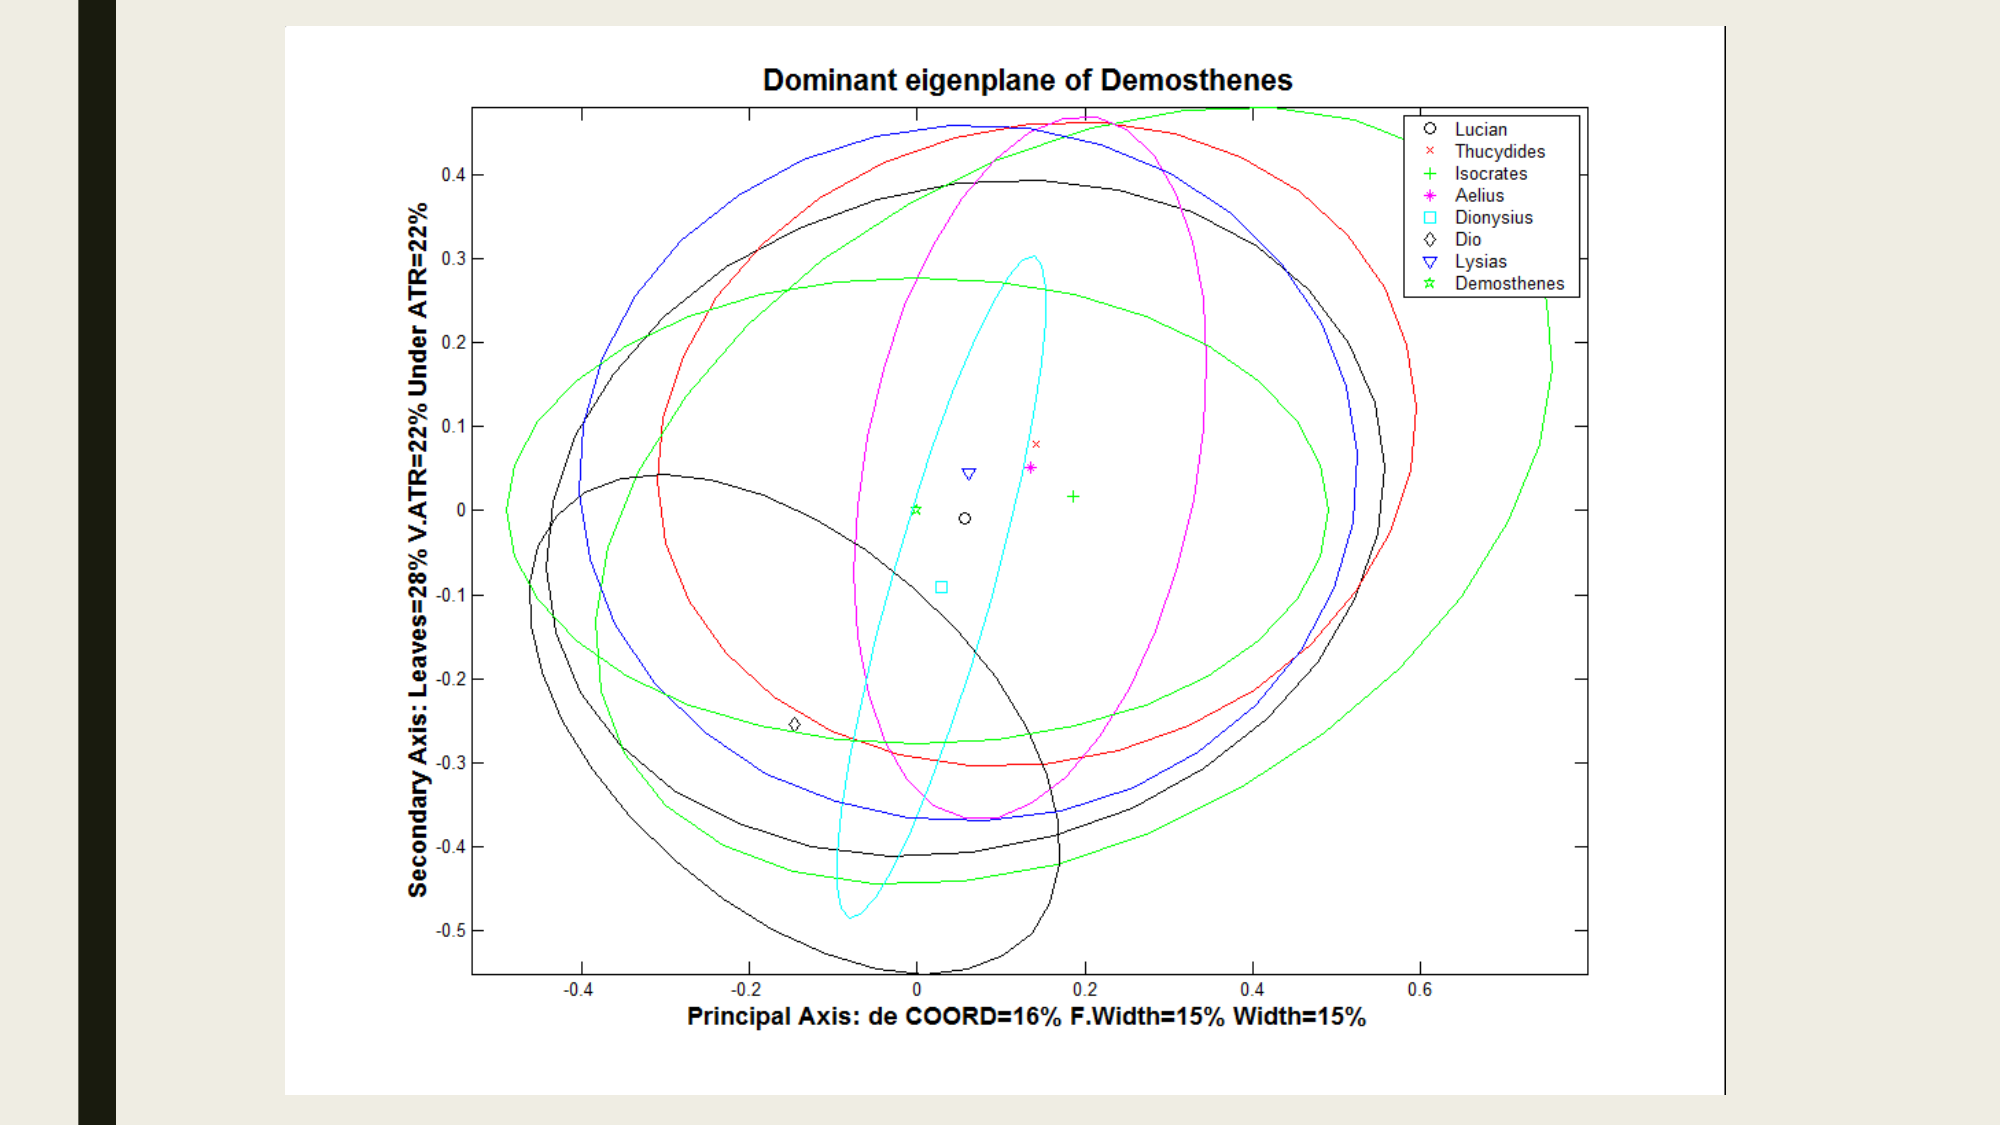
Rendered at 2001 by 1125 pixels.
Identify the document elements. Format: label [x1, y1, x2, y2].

list [63, 26, 1948, 1095]
